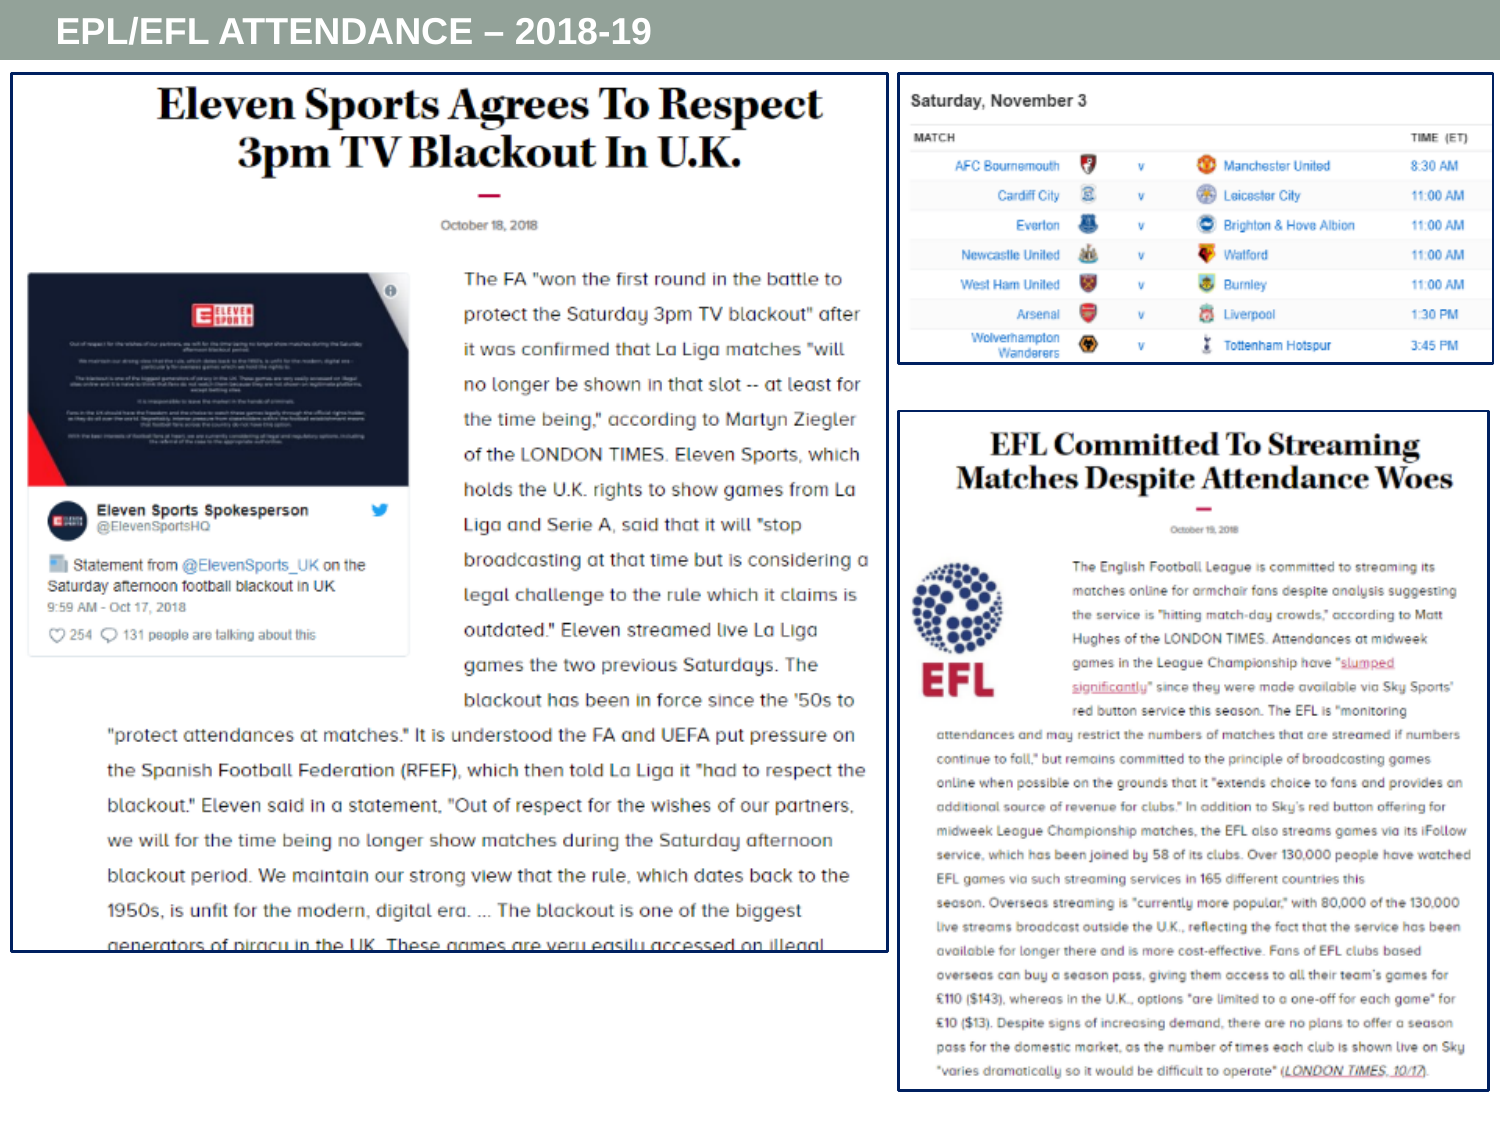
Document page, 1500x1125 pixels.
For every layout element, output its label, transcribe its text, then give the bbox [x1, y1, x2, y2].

picture [899, 74, 1493, 363]
picture [899, 412, 1488, 1090]
text_box EPL/EFL ATTENDANCE – 2018-19 [40, 0, 668, 60]
picture [12, 74, 887, 951]
